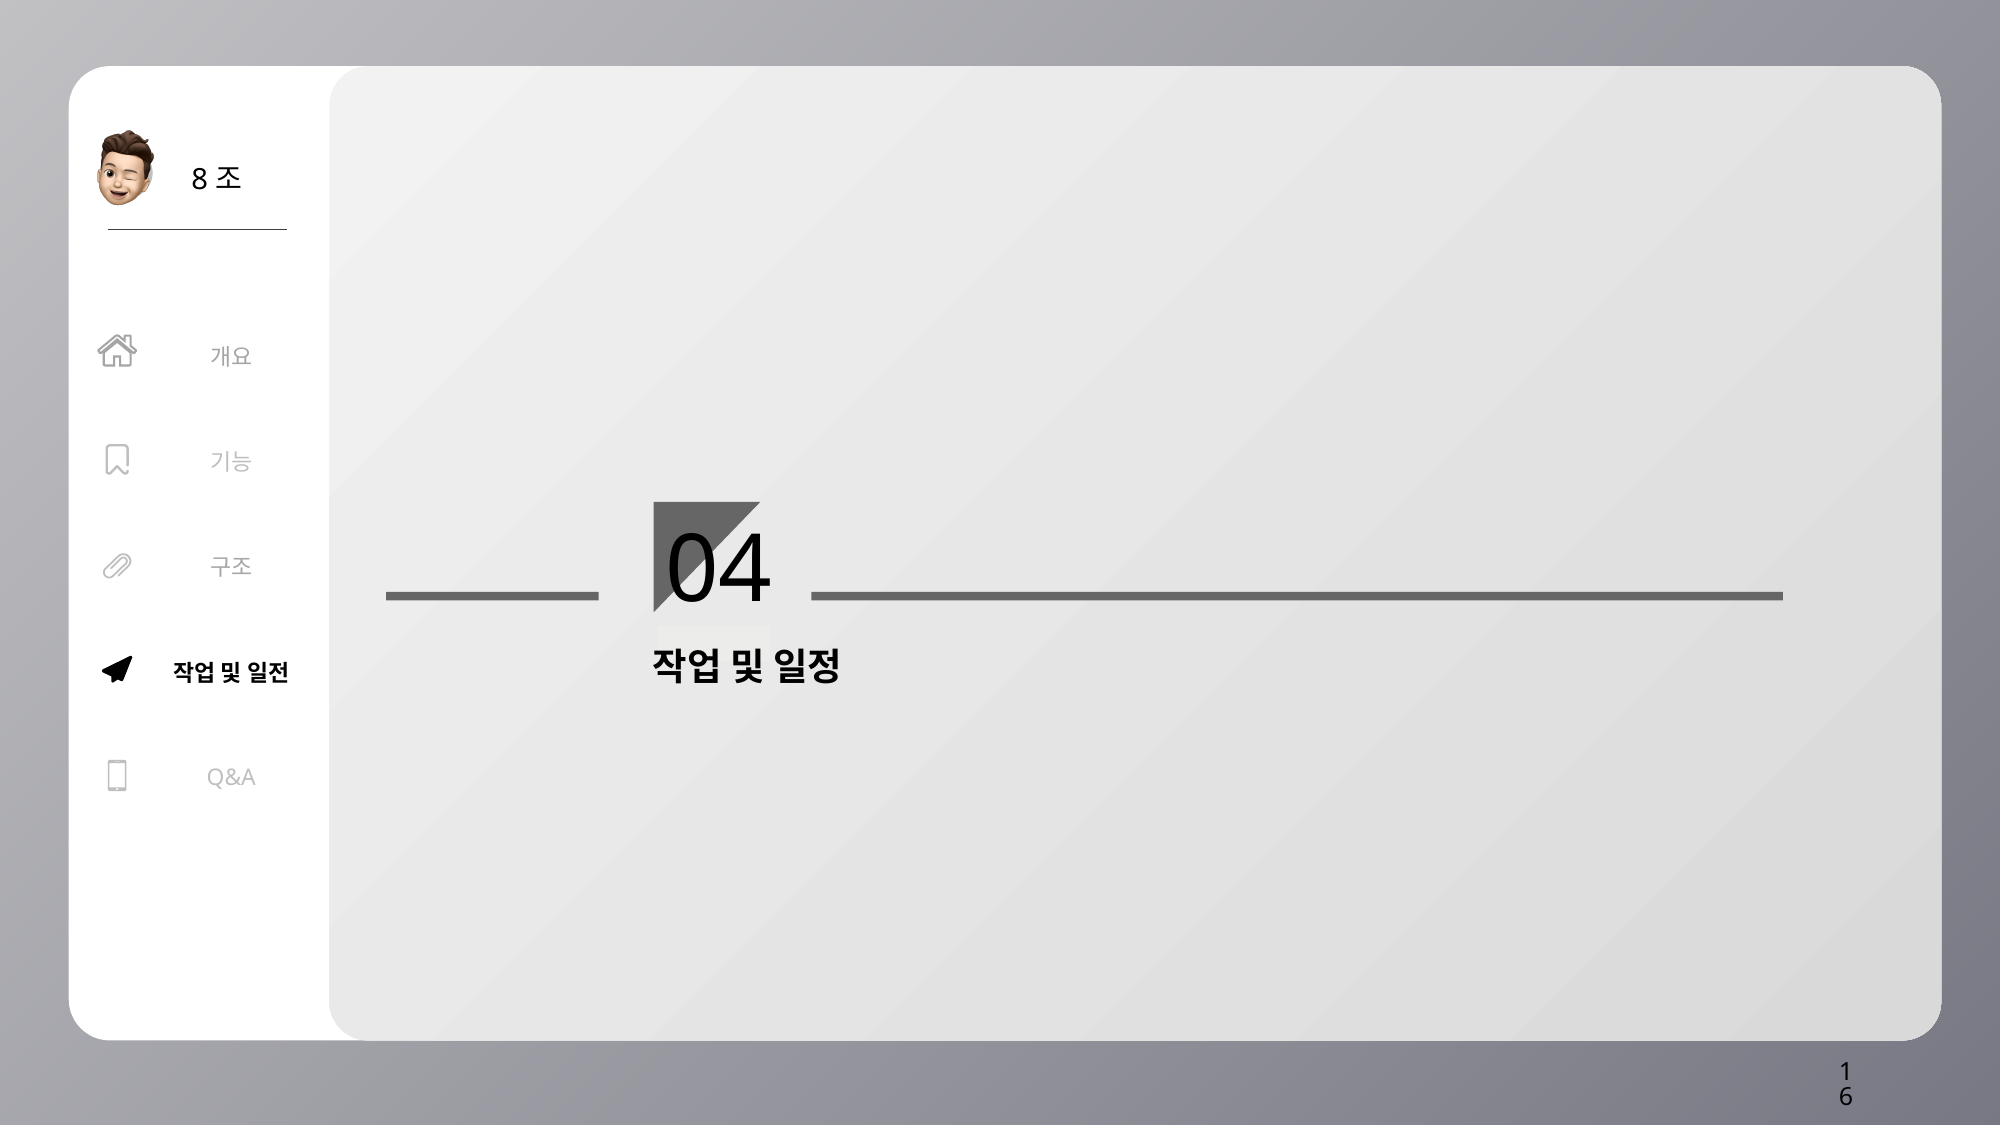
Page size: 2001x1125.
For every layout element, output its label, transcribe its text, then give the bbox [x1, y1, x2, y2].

slide_number 16 [1831, 1050, 1863, 1095]
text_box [653, 501, 983, 691]
picture [67, 123, 171, 227]
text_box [98, 335, 137, 366]
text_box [68, 65, 1942, 1041]
